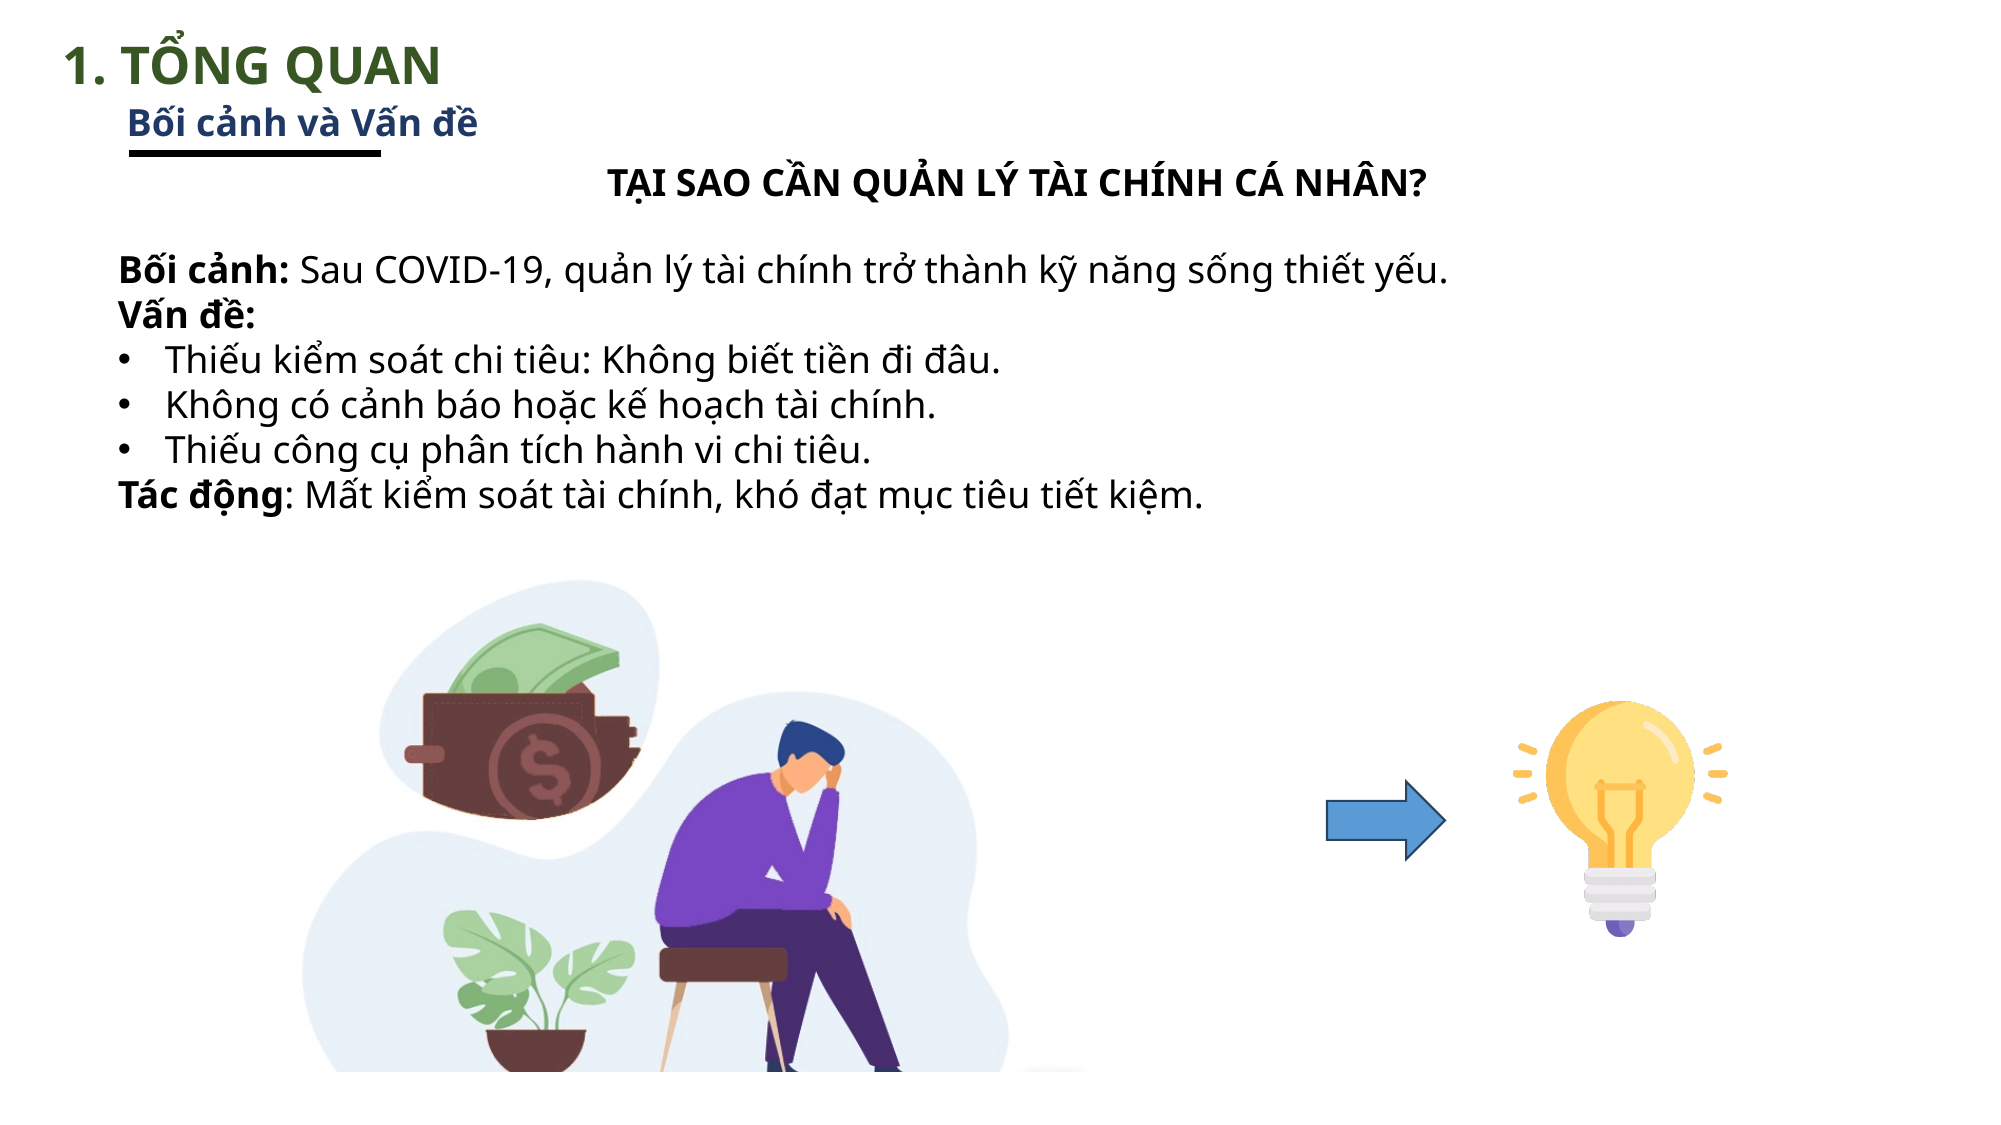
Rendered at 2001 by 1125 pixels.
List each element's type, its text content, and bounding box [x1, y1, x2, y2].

text_box Bối cảnh và Vấn đề [103, 91, 606, 151]
picture [1502, 701, 1738, 937]
picture [262, 555, 1106, 1072]
text_box TẠI SAO CẦN QUẢN LÝ TÀI CHÍNH CÁ NHÂN? [592, 151, 1479, 212]
text_box [1325, 778, 1447, 862]
text_box Bối cảnh: Sau COVID-19, quản lý tài chính trở thành kỹ năng sống thiết yếu. Vấn đề: Thiếu kiểm soát chi tiêu: Không biết tiền đi đâu. Không có cảnh báo hoặc kế hoạch tài chính. Thiếu công cụ phân tích hành vi chi tiêu. Tác động: Mất kiểm soát tài chính, khó đạt mục tiêu tiết kiệm. [103, 238, 1620, 569]
title 1. TỔNG QUAN [48, 45, 619, 90]
